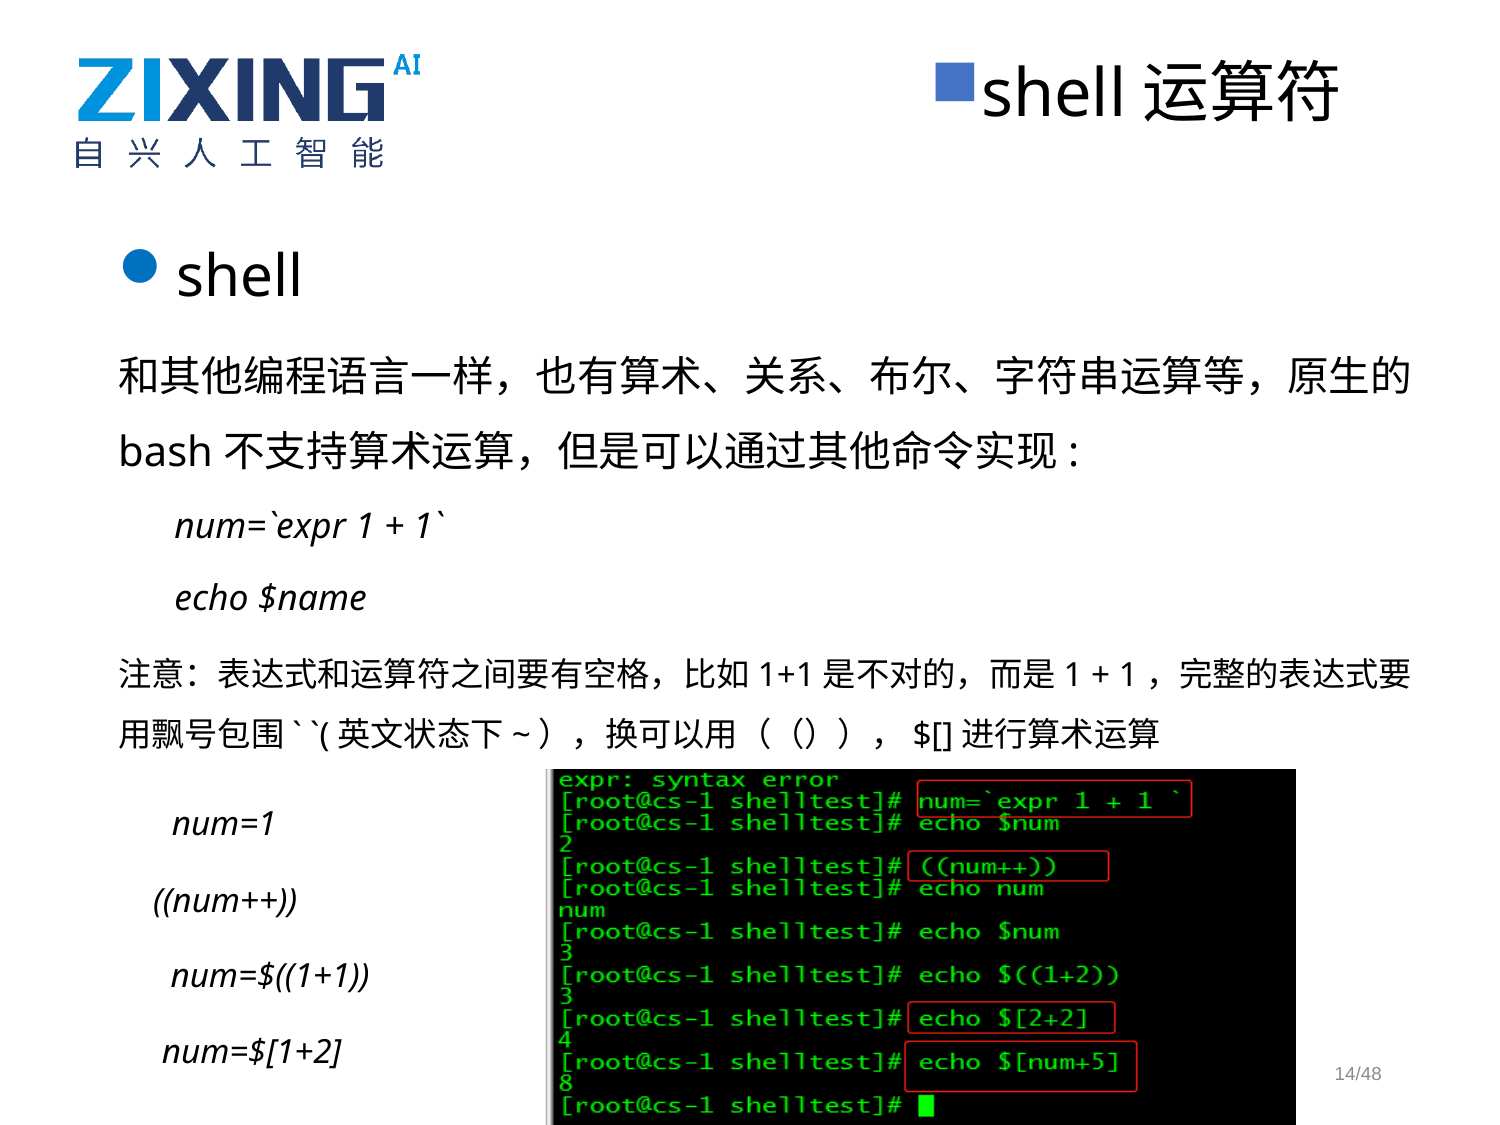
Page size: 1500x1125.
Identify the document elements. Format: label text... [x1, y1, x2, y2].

picture [76, 54, 420, 168]
text_box shell 和其他编程语言一样，也有算术、关系、布尔、字符串运算等，原生的bash不支持算术运算，但是可以通过其他命令实现: num=`expr 1 + 1` echo $name 注意：表达式和运算符之间要有空格，比如1+1是不对的，而是1 + 1，完整的表达式要用飘号包围` `(英文状态下~），换可以用（（）），$[]进行算术运算 num=1 ((num++)) num=$((1+1)) num=$[1+2] [103, 196, 1459, 1125]
picture [535, 769, 1296, 1125]
text_box shell运算符 [915, 42, 1471, 138]
